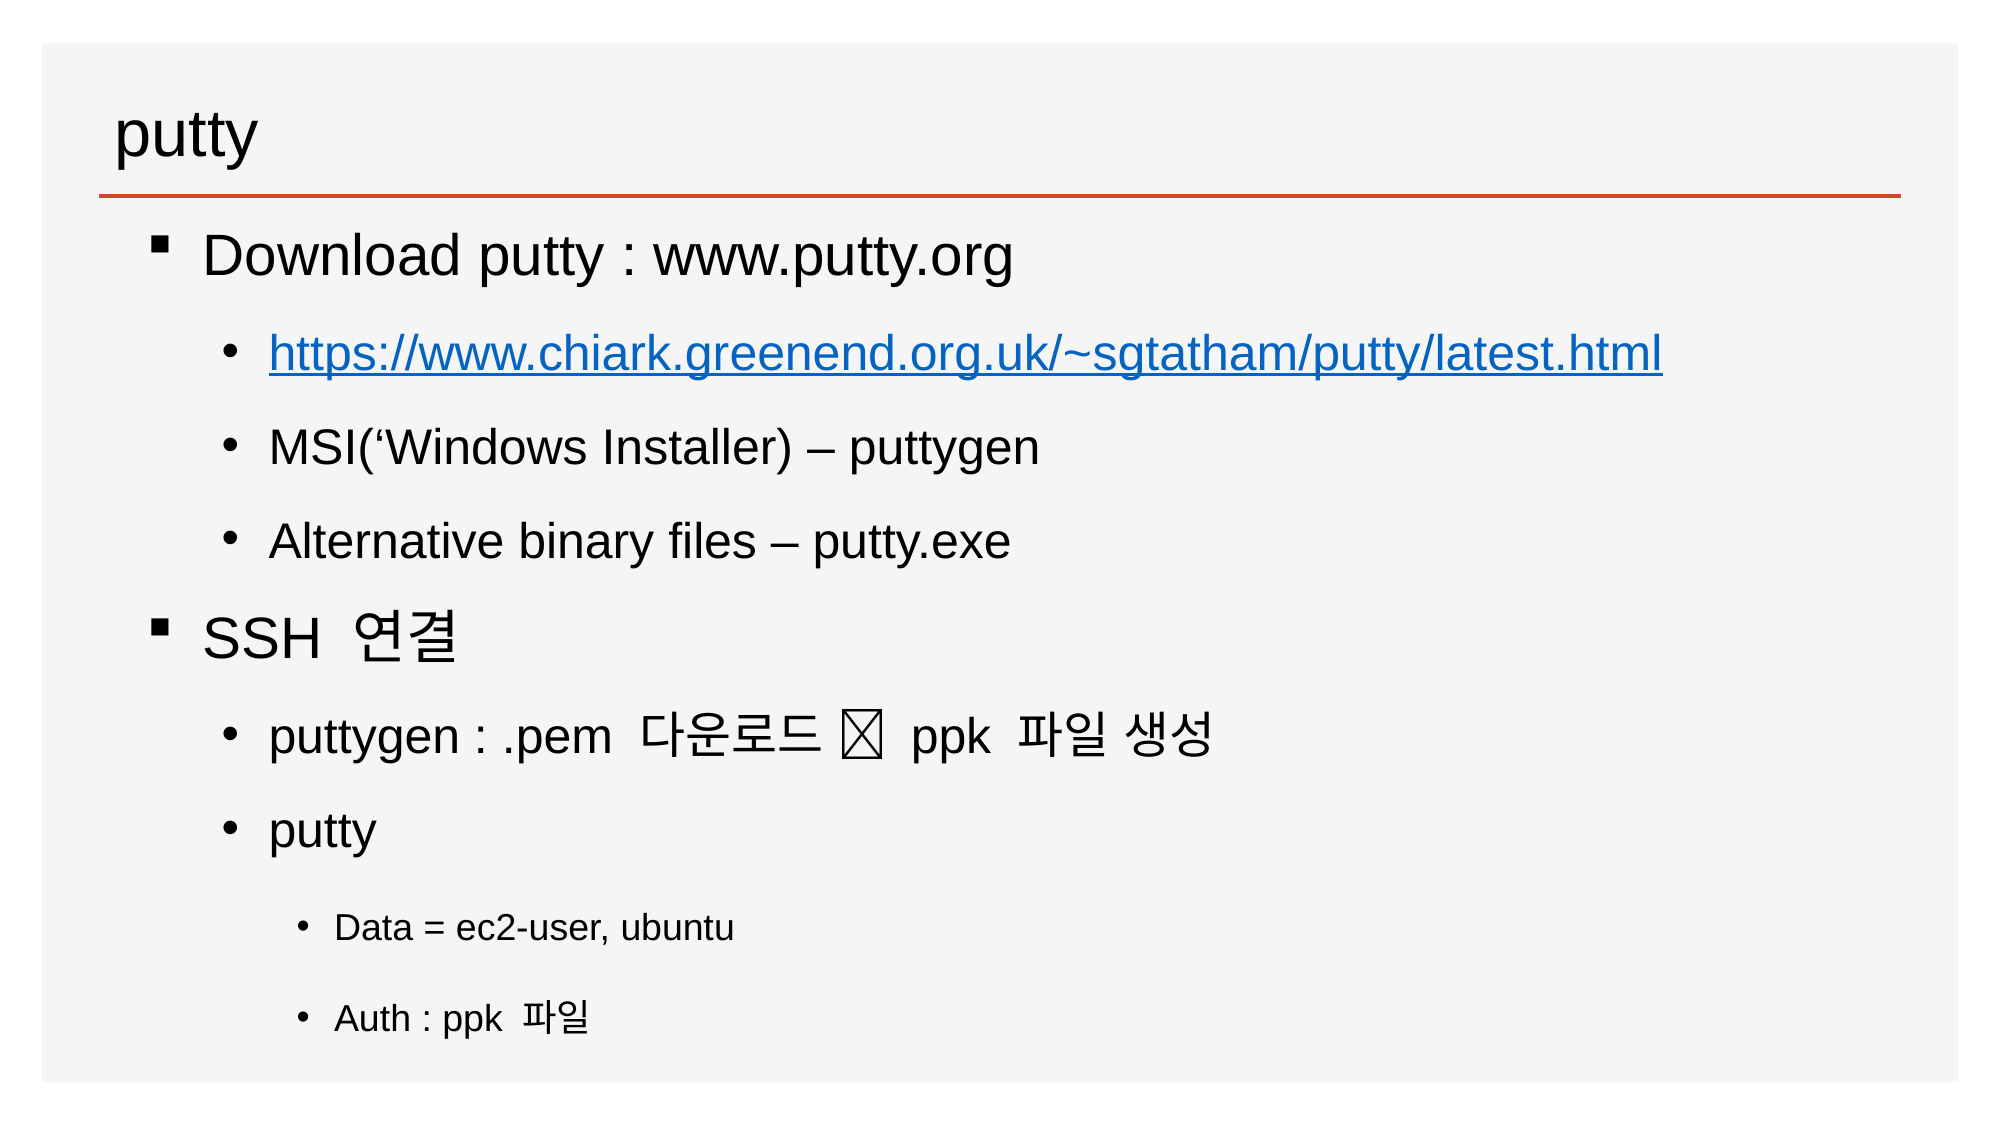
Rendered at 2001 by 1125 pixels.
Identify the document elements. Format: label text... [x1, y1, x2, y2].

list Download putty : www.putty.org https://www.chiark.greenend.org.uk/~sgtatham/putty/latest.html MSI(‘Windows Installer) – puttygen Alternative binary files – putty.exe SSH 연결 puttygen : .pem 다운로드  ppk 파일 생성 putty Data = ec2-user, ubuntu Auth : ppk 파일 [131, 223, 1894, 1065]
title putty [99, 45, 1864, 178]
